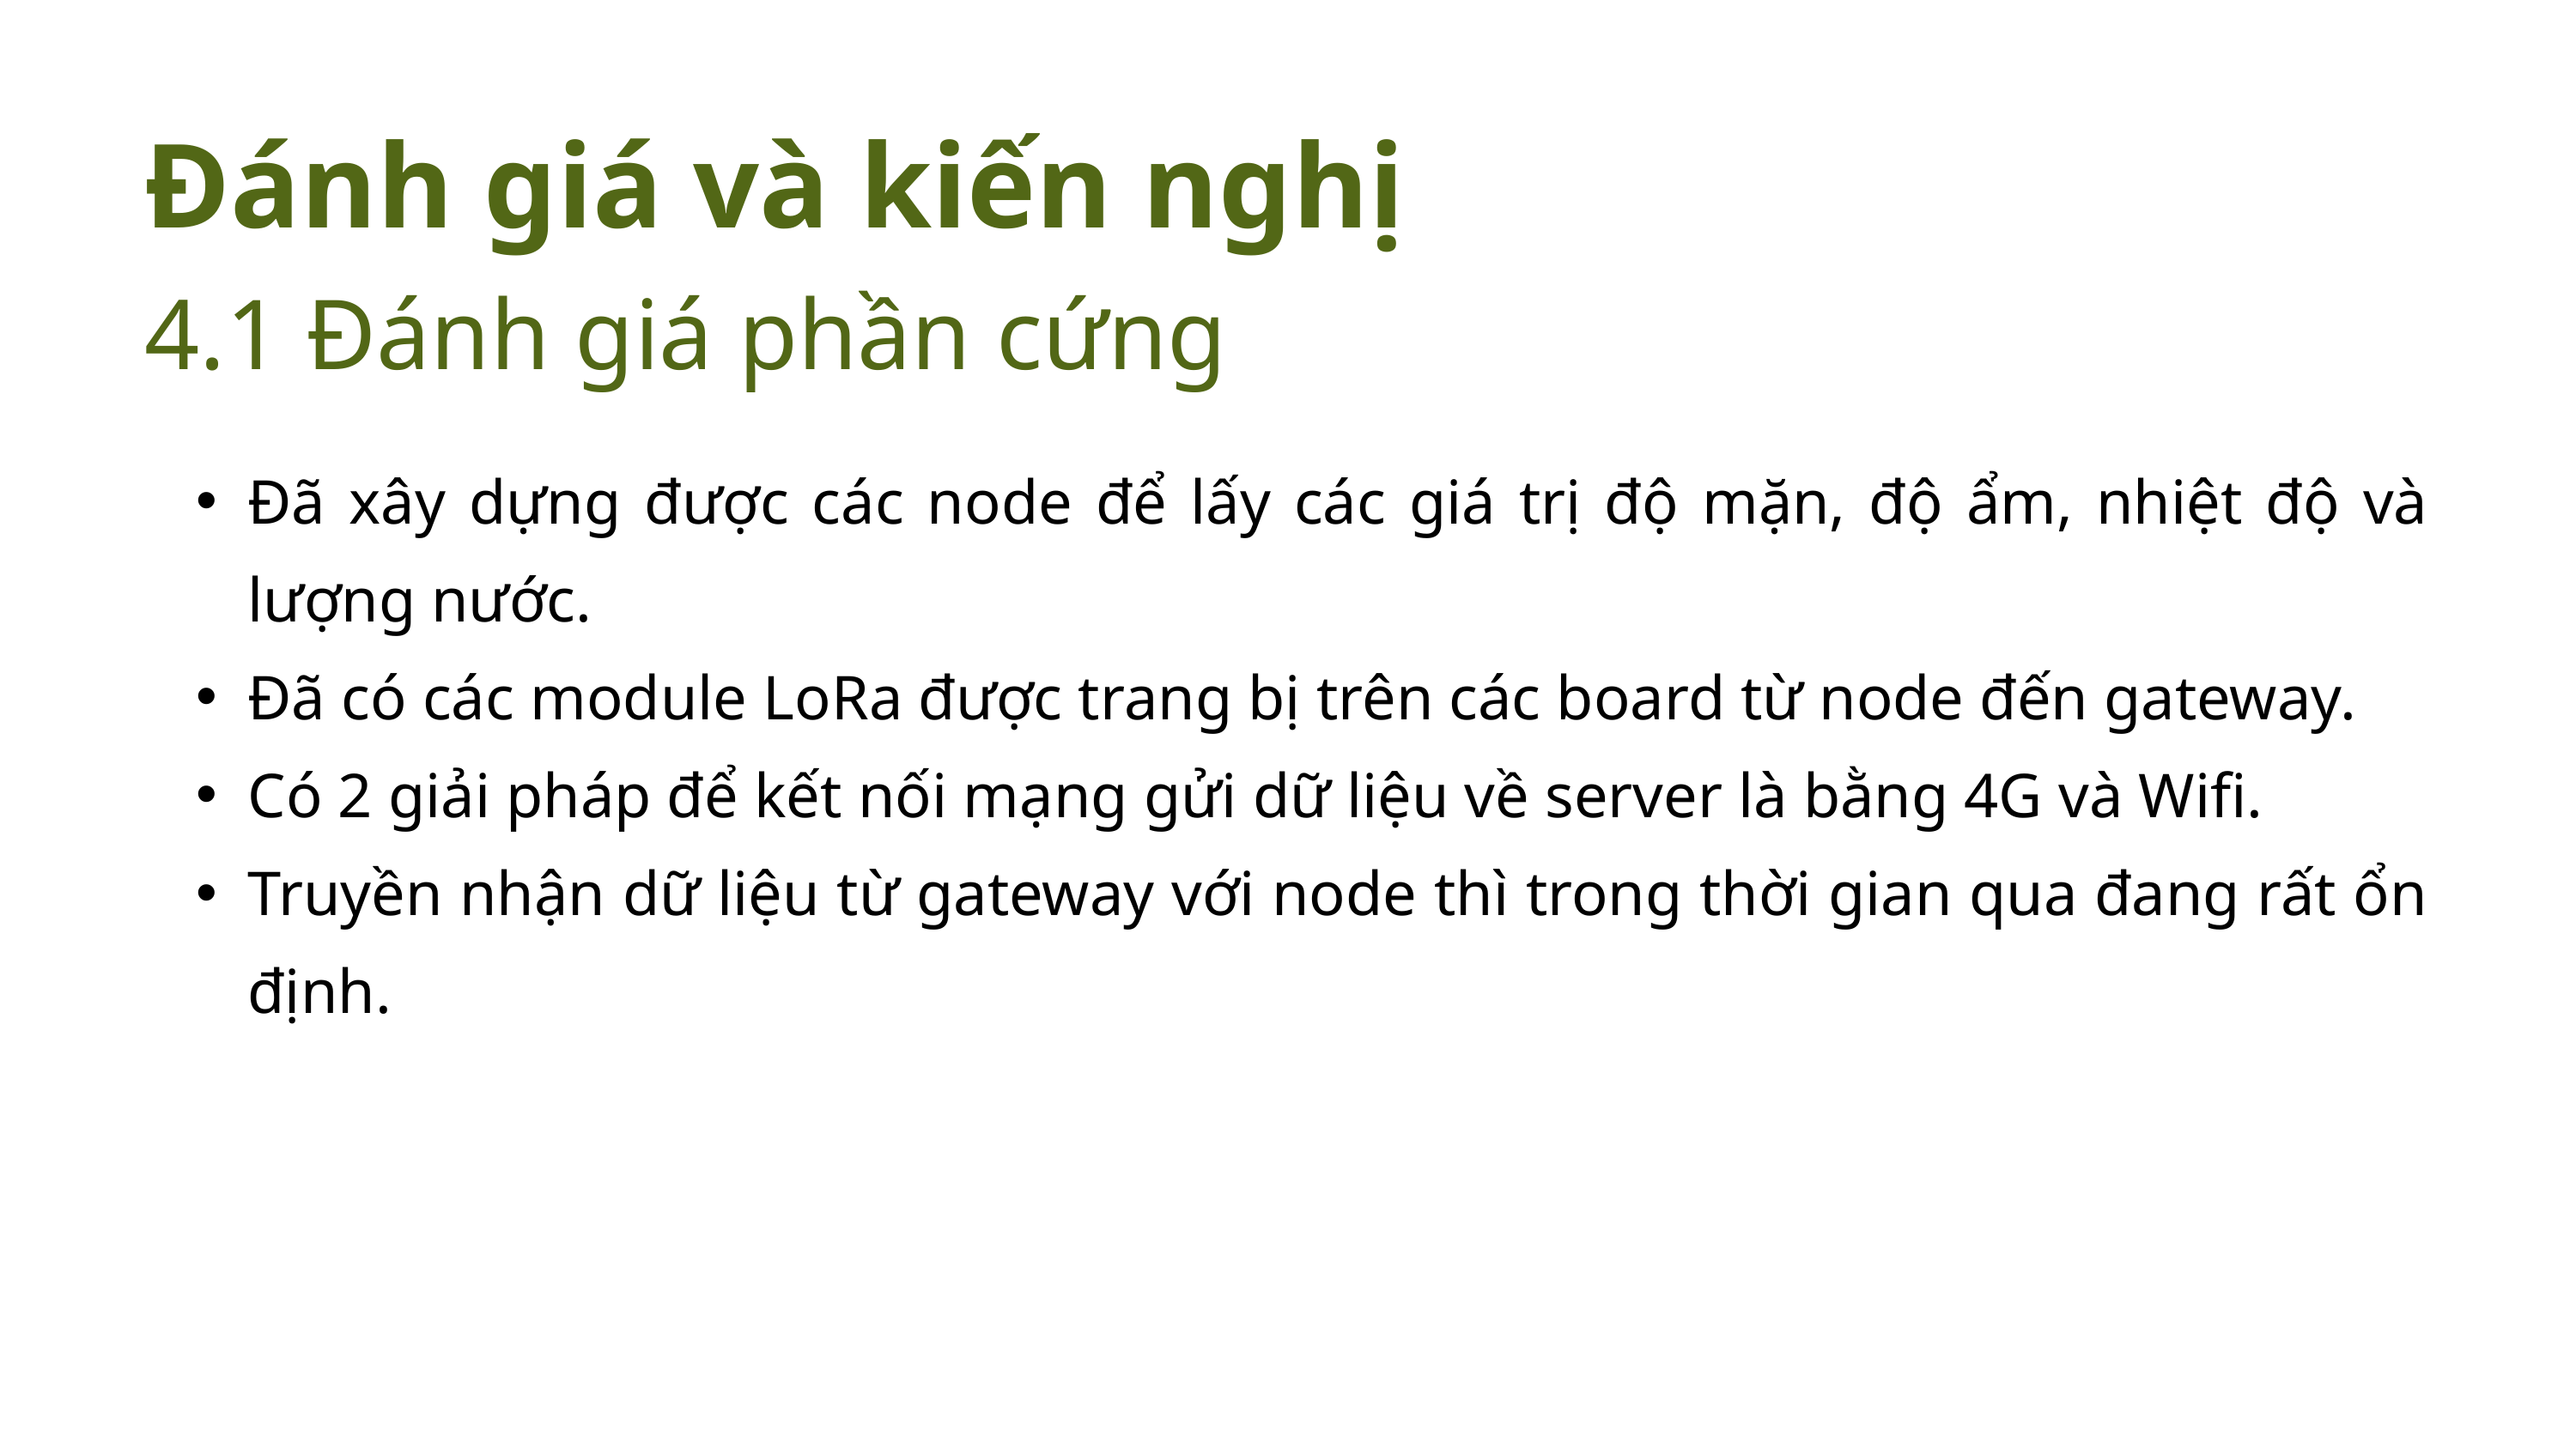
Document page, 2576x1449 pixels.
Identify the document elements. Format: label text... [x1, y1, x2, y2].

text_box Đã xây dựng được các node để lấy các giá trị độ mặn, độ ẩm, nhiệt độ và lượng nước. Đã có các module LoRa được trang bị trên các board từ node đến gateway. Có 2 giải pháp để kết nối mạng gửi dữ liệu về server là bằng 4G và Wifi. Truyền nhận dữ liệu từ gateway với node thì trong thời gian qua đang rất ổn định. [144, 438, 2432, 1319]
text_box Đánh giá và kiến nghị [144, 123, 2142, 252]
text_box 4.1 Đánh giá phần cứng [144, 282, 1730, 389]
